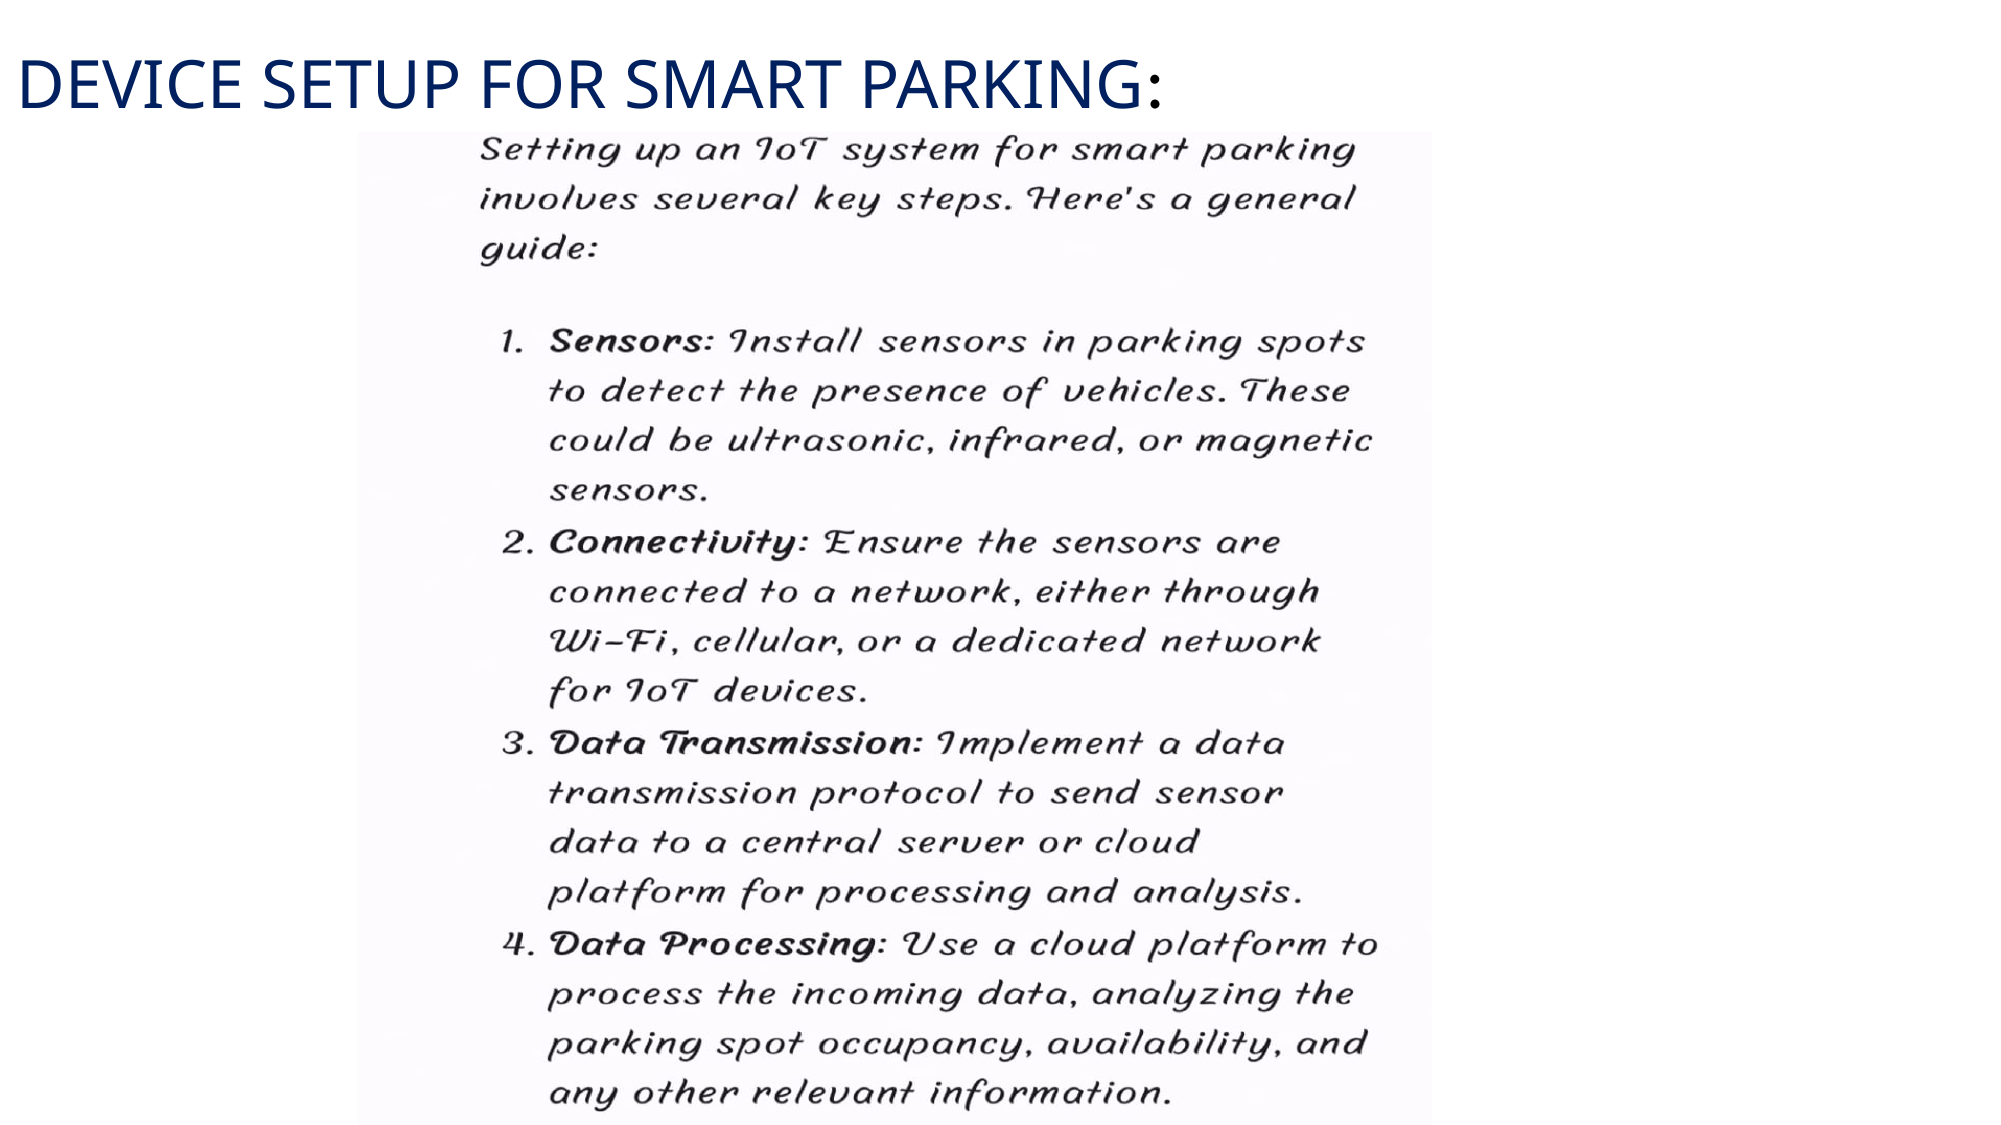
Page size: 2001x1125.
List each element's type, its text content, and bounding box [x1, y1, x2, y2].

picture [358, 132, 1432, 1125]
text_box IOT DEVICE SETUP FOR SMART PARKING: [0, 26, 1181, 131]
